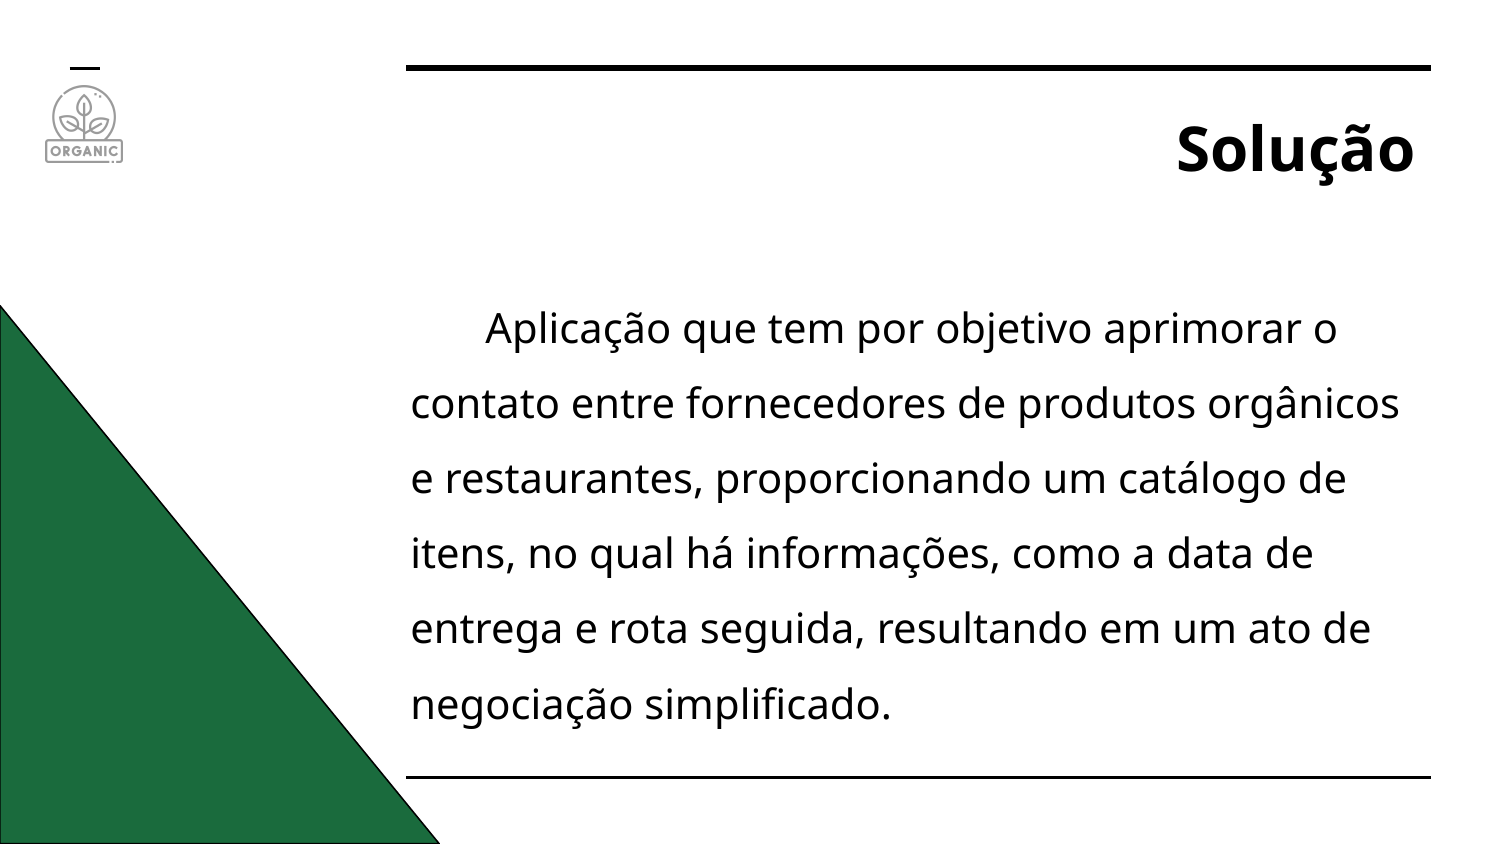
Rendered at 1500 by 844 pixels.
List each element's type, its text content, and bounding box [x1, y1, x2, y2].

picture [45, 85, 123, 163]
text_box [0, 305, 440, 844]
list Aplicação que tem por objetivo aprimorar o contato entre fornecedores de produtos orgânicos e restaurantes, proporcionando um catálogo de itens, no qual há informações, como a data de entrega e rota seguida, resultando em um ato de negociação simplificado. [395, 261, 1433, 755]
title Solução [393, 94, 1431, 199]
